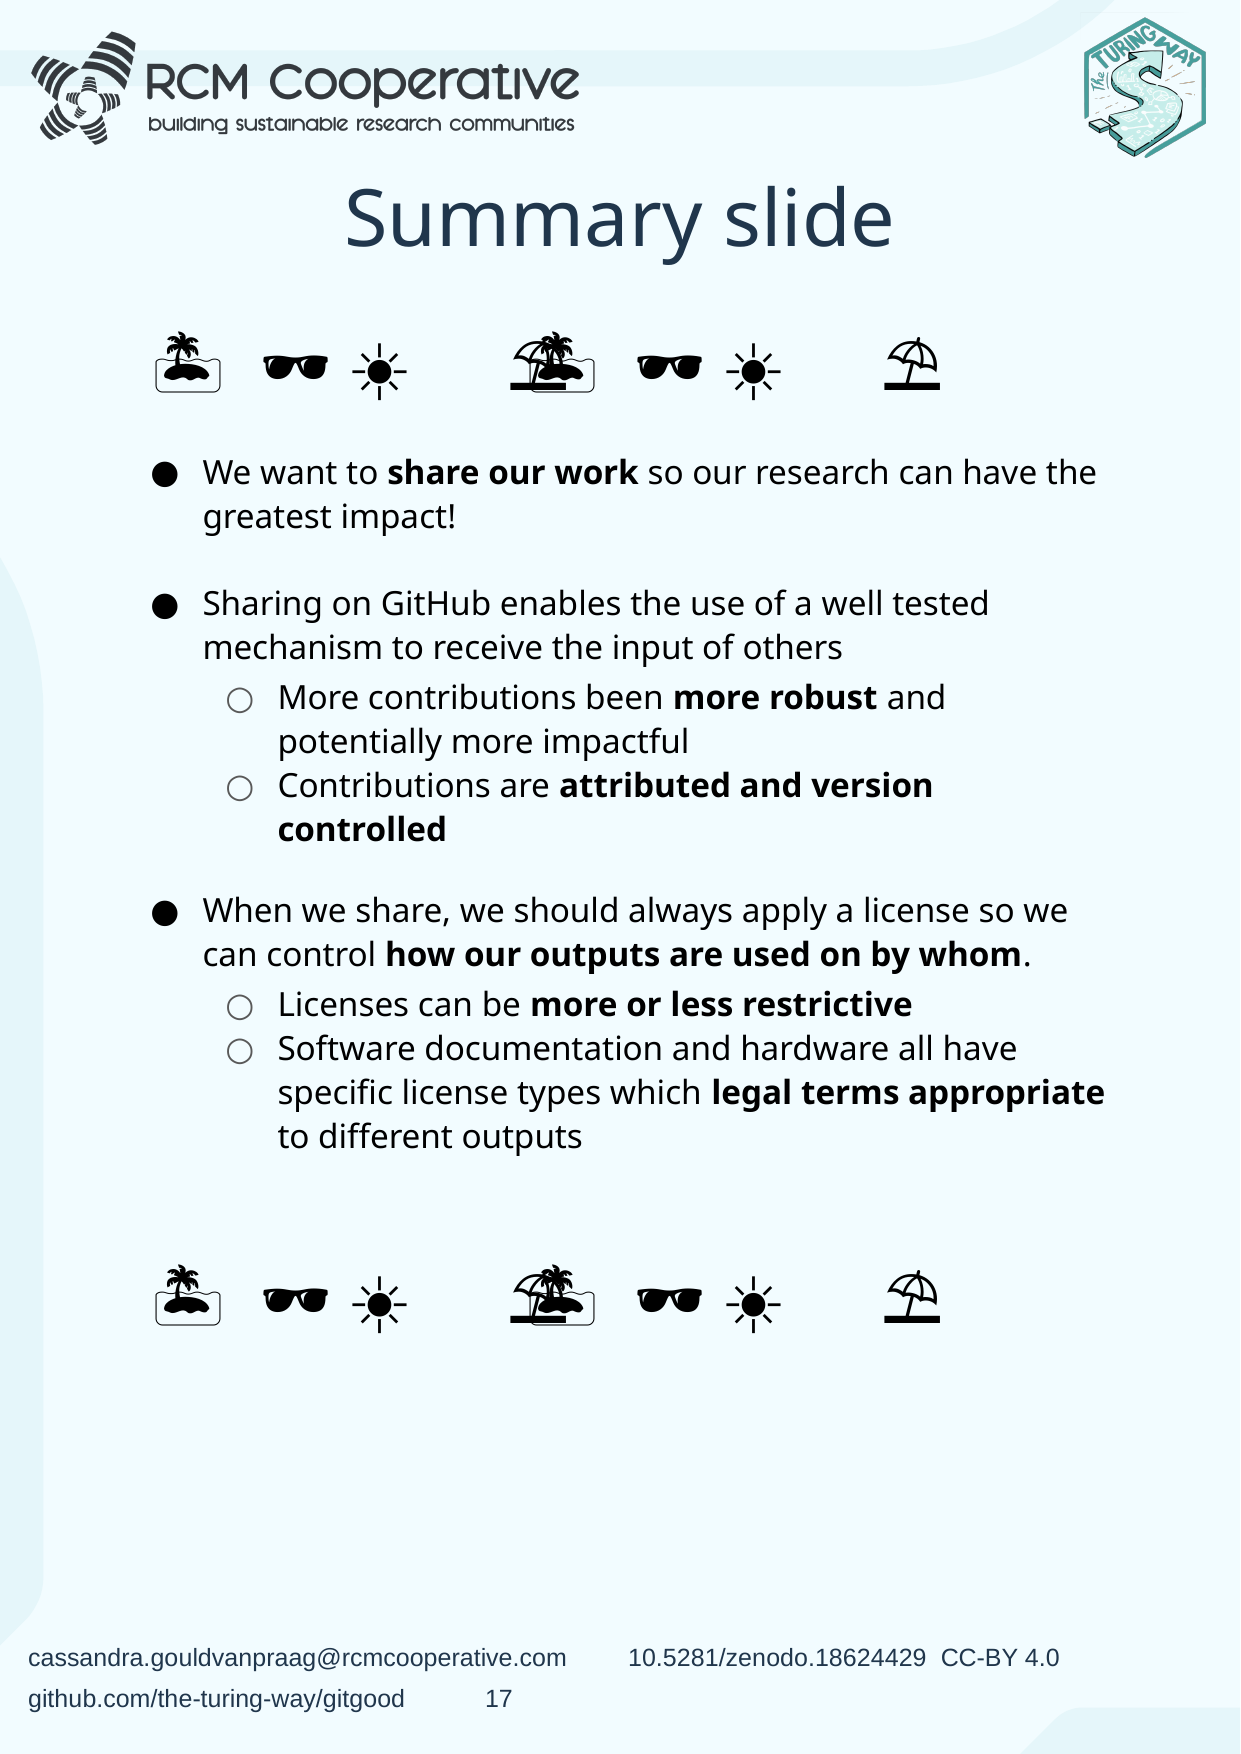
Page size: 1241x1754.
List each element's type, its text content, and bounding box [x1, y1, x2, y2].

list 🌞 🏝️ 🕶️ 🍉 ☀️ ⛱️ 🌞 🏝️ 🕶️ 🍉 ☀️ ⛱️ We want to share our work so our research can have the greatest impact! Sharing on GitHub enables the use of a well tested mechanism to receive the input of others More contributions been more robust and potentially more impactful Contributions are attributed and version controlled When we share, we should always apply a license so we can control how our outputs are used on by whom. Licenses can be more or less restrictive Software documentation and hardware all have specific license types which legal terms appropriate to different outputs 🌞 🏝️ 🕶️ 🍉 ☀️ ⛱️ 🌞 🏝️ 🕶️ 🍉 ☀️ ⛱️ [112, 300, 1128, 1567]
picture [1080, 12, 1210, 162]
picture [30, 31, 614, 149]
title Summary slide [75, 151, 1165, 284]
